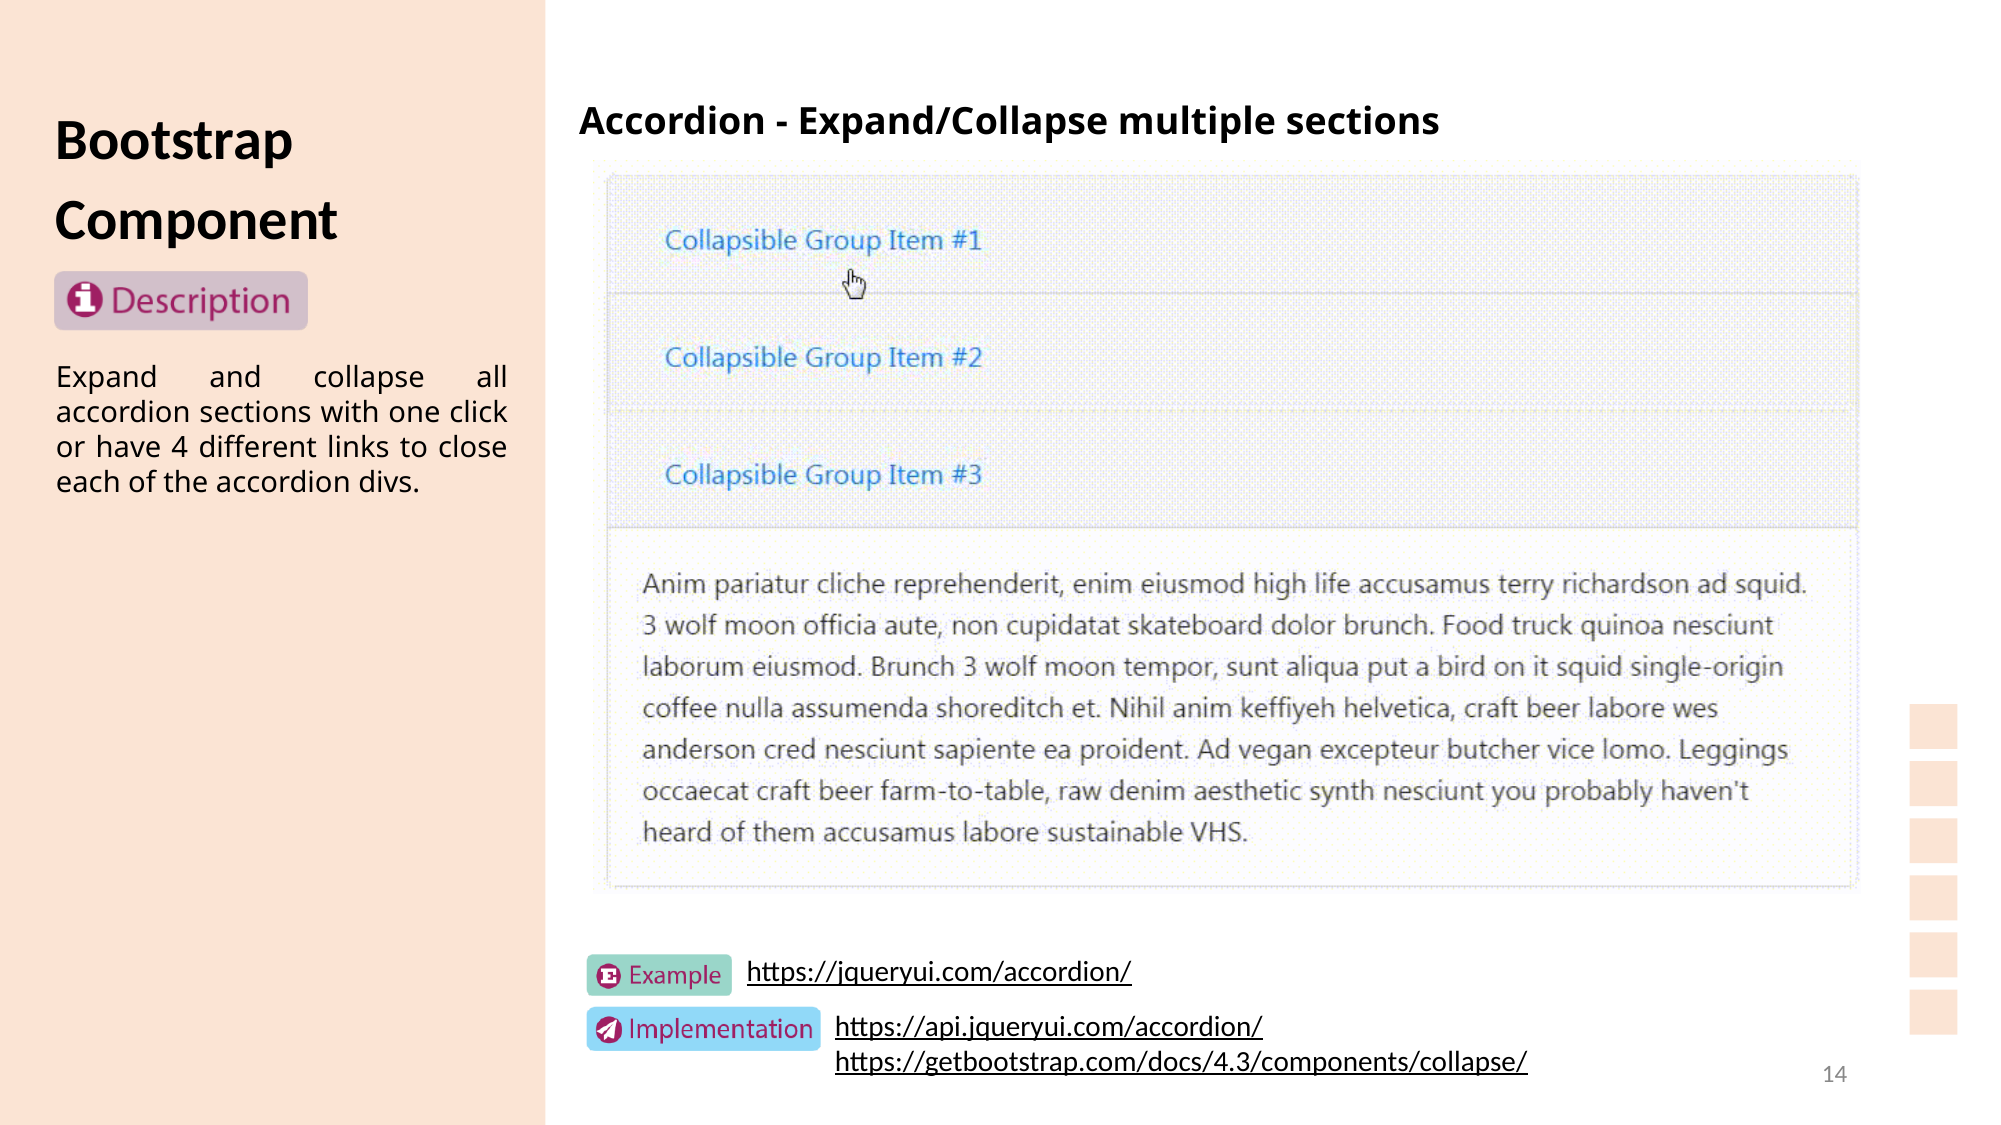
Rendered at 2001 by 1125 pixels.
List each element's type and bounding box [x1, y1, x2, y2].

text_box [0, 0, 1958, 1125]
picture [586, 1006, 821, 1051]
picture [586, 954, 732, 996]
picture [54, 270, 308, 332]
picture [593, 160, 1862, 894]
